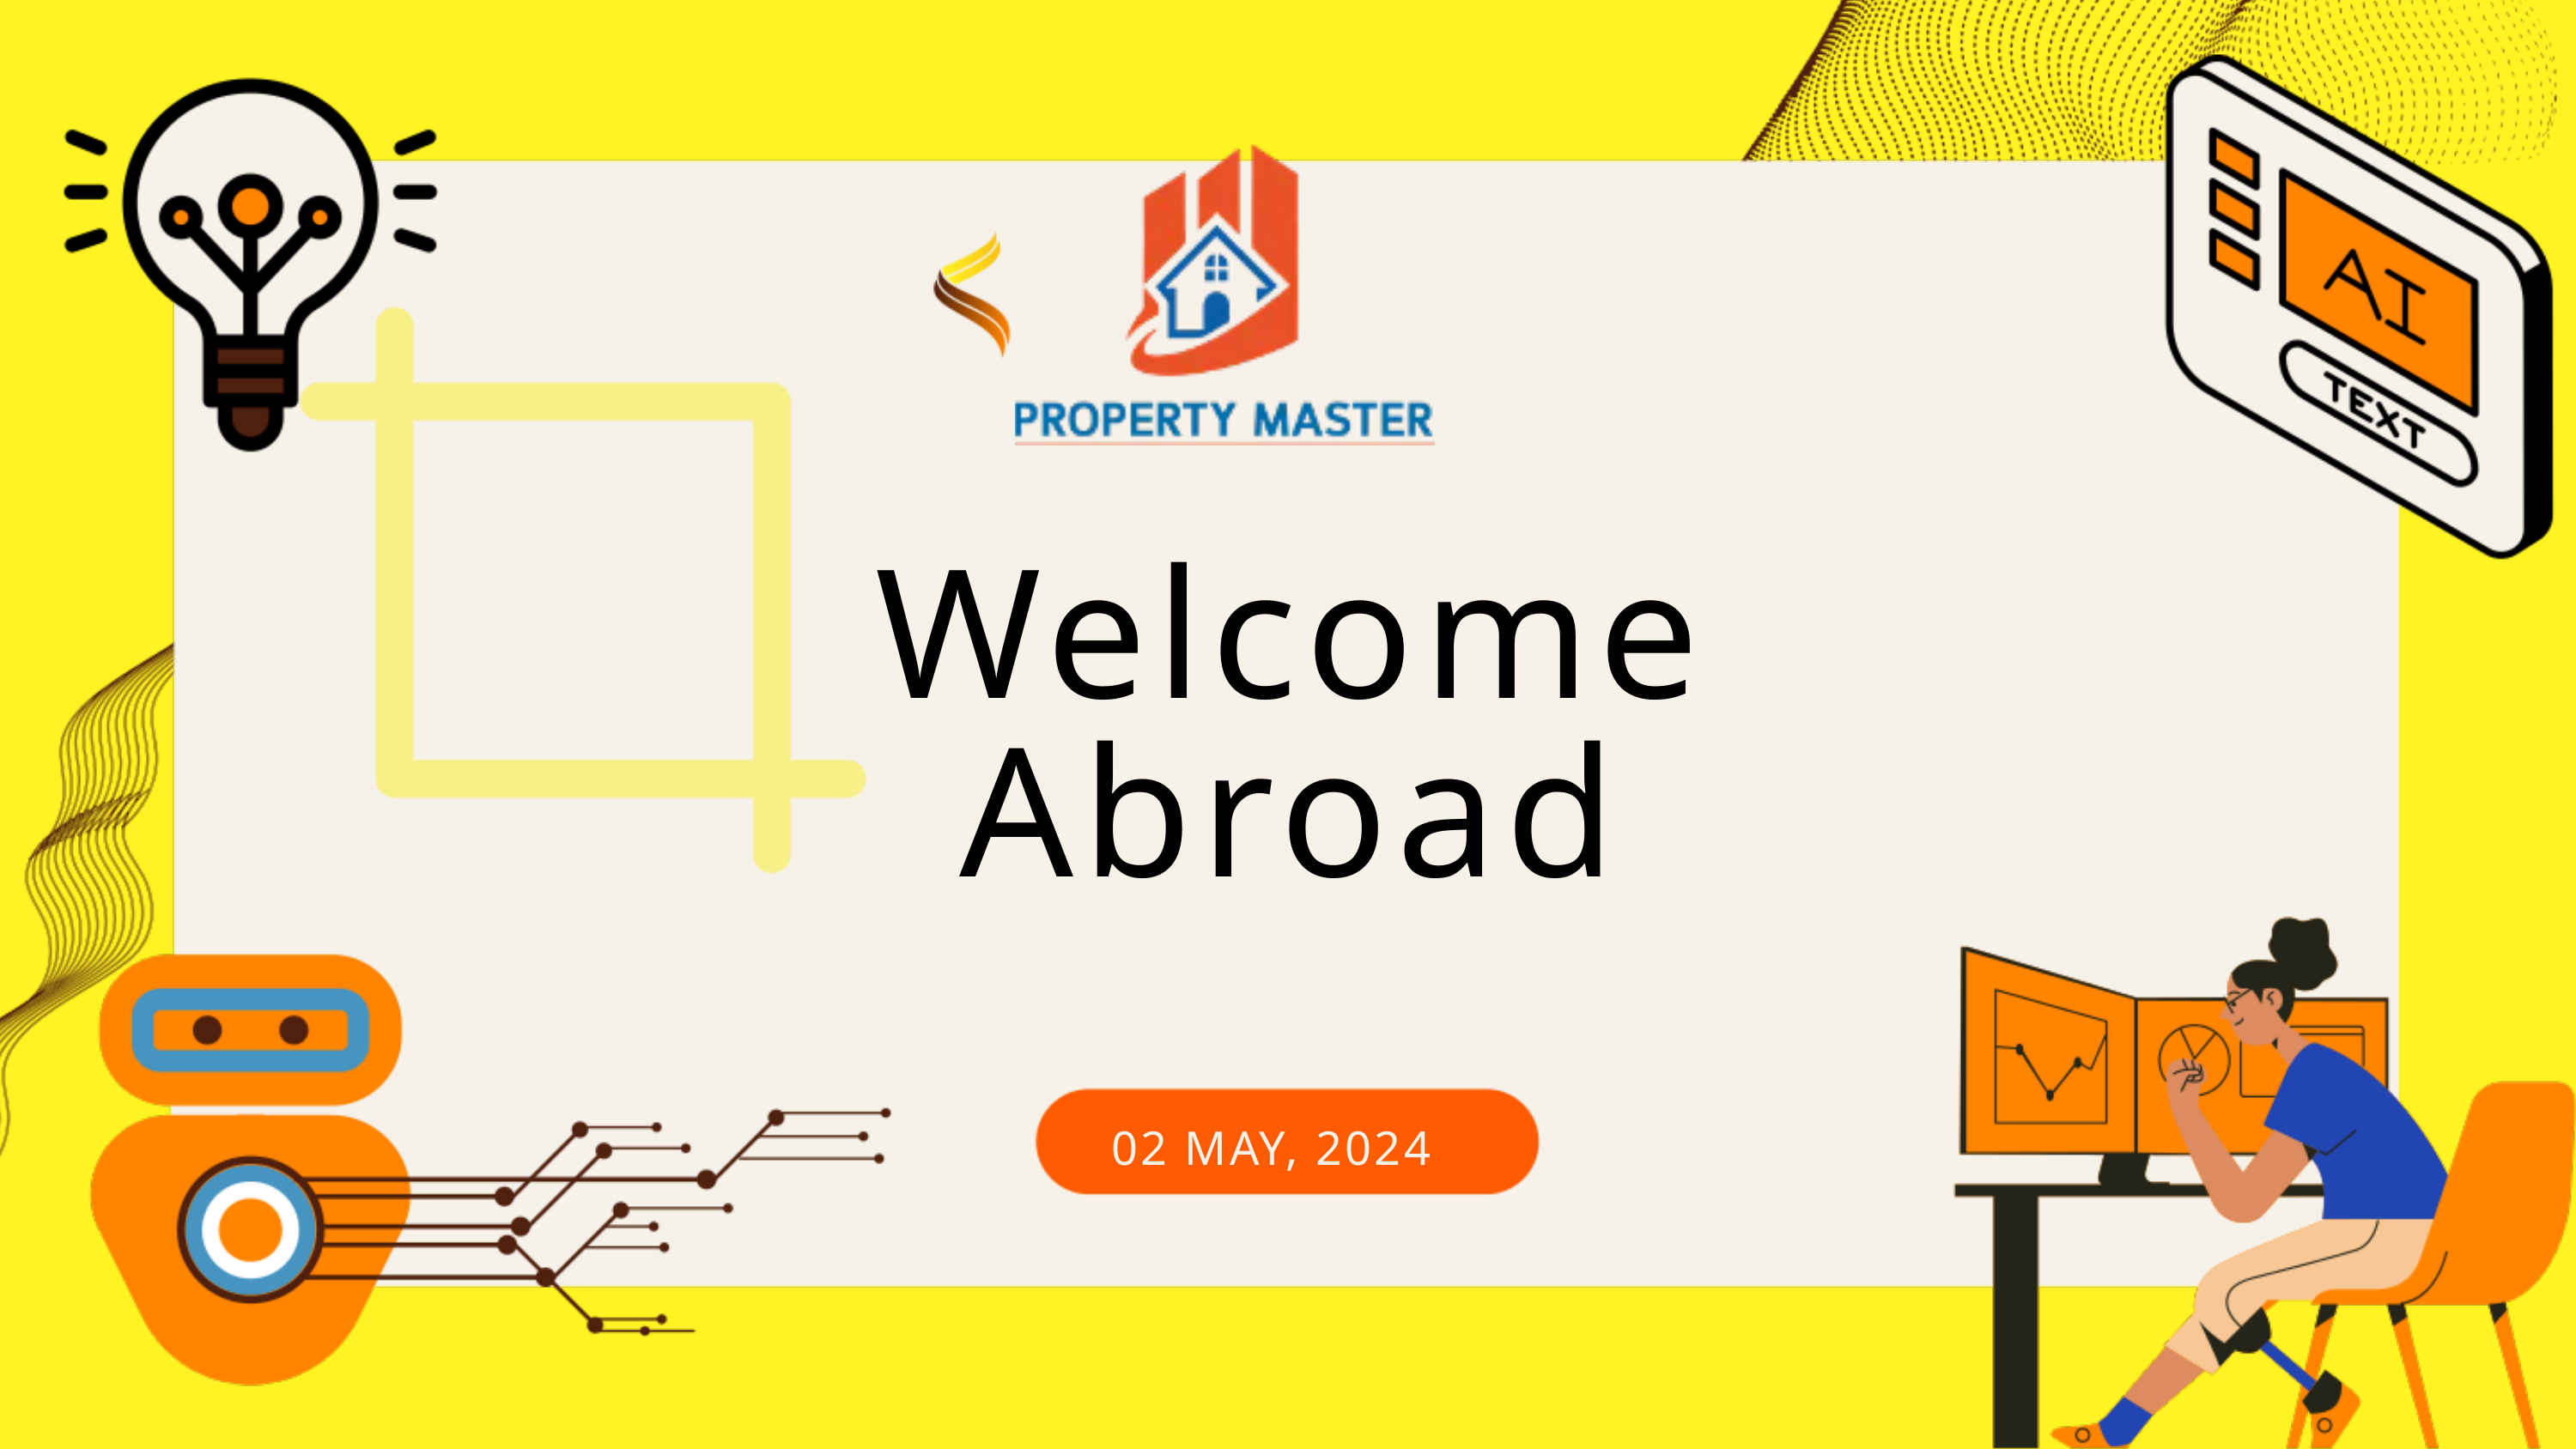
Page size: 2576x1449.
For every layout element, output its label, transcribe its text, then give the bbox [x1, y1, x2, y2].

text_box [1014, 144, 1436, 446]
text_box [0, 0, 2576, 1449]
text_box 02 MAY, 2024 [1111, 1109, 1465, 1174]
text_box Welcome Abroad [491, 555, 2085, 913]
